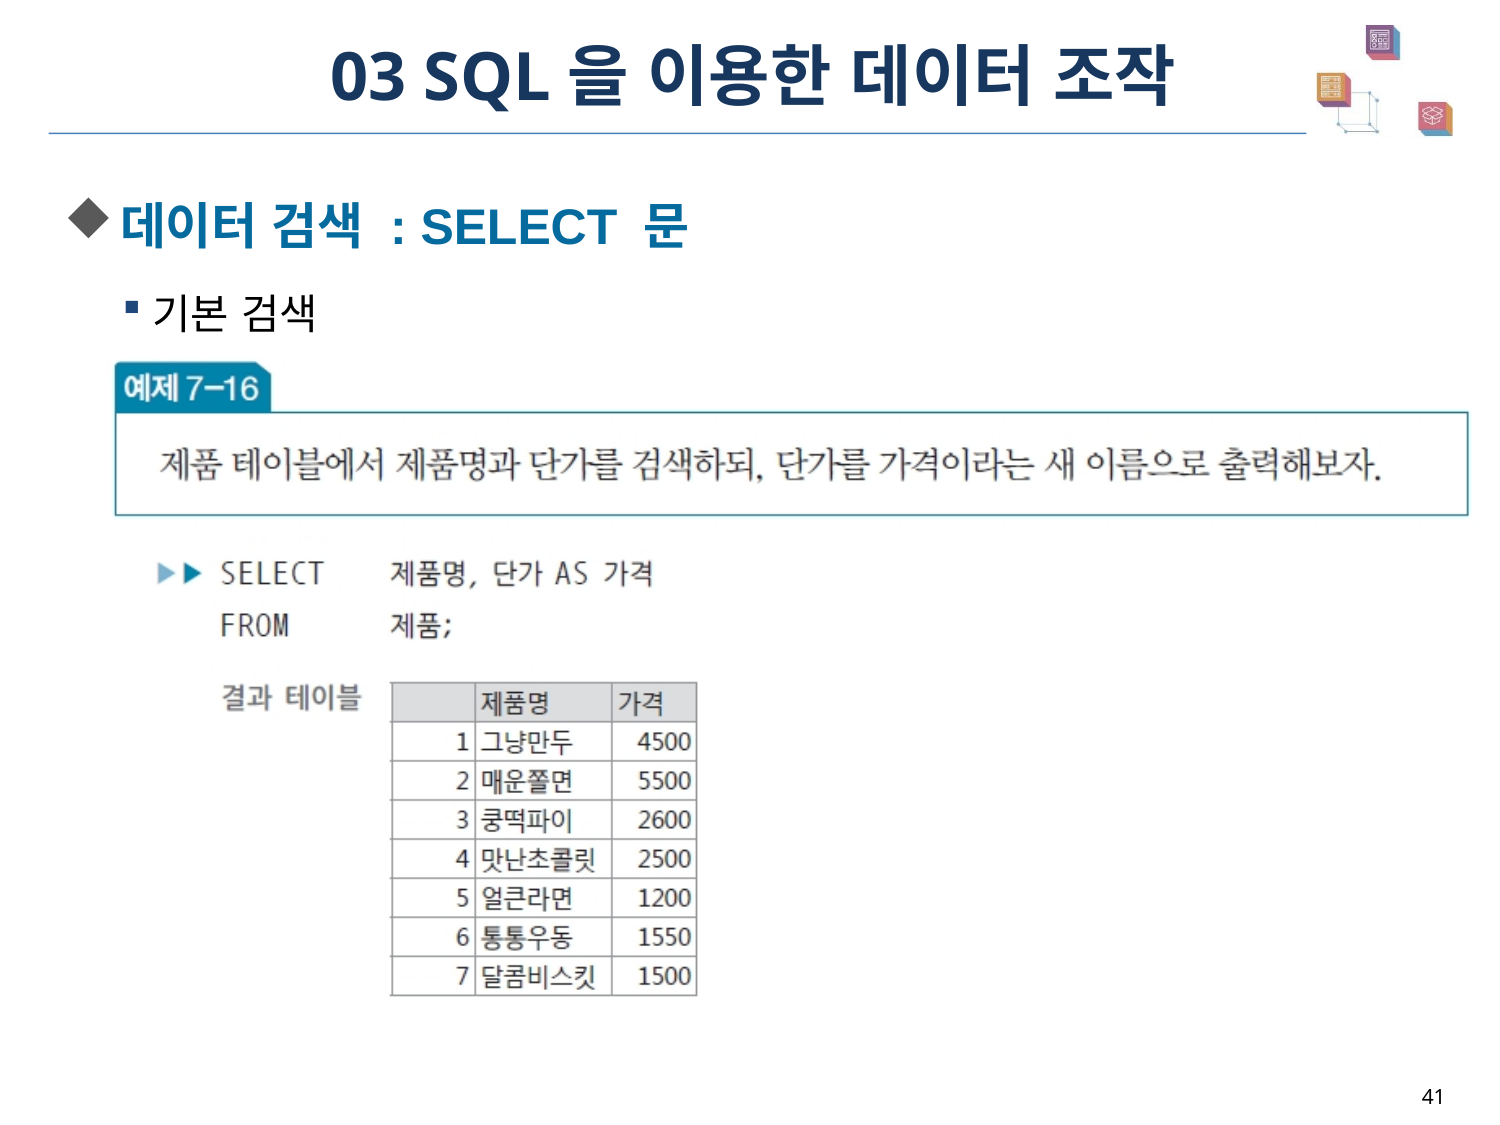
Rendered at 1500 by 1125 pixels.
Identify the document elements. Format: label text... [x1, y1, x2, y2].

list 데이터 검색 : SELECT 문 기본 검색 [48, 187, 1452, 1097]
picture [1316, 123, 1453, 138]
picture [107, 355, 1477, 1003]
title 03 SQL을 이용한 데이터 조작 [48, 25, 1459, 123]
